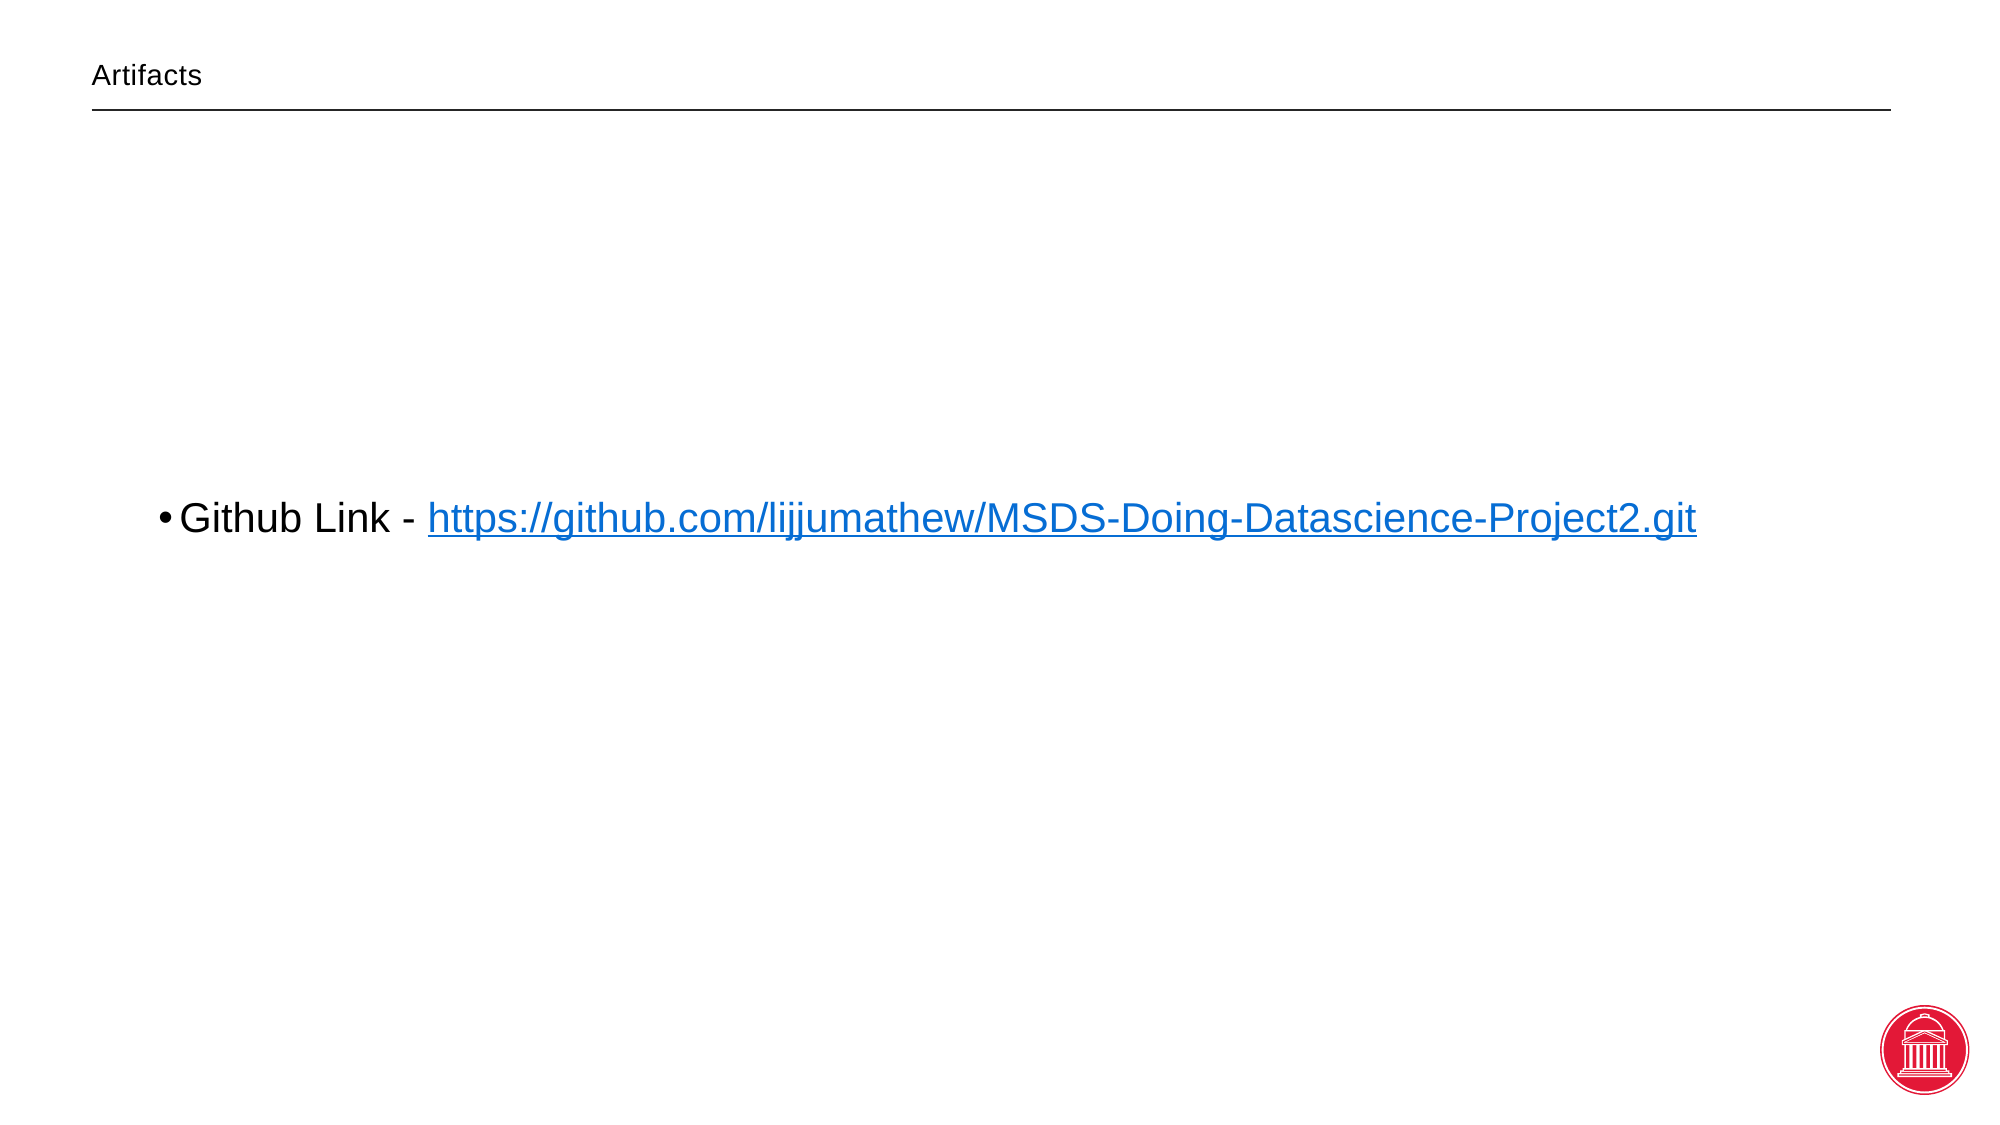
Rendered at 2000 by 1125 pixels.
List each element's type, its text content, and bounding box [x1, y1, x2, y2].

text_box Github Link - https://github.com/lijjumathew/MSDS-Doing-Datascience-Project2.git [158, 496, 2000, 938]
title Artifacts [91, 42, 1892, 110]
